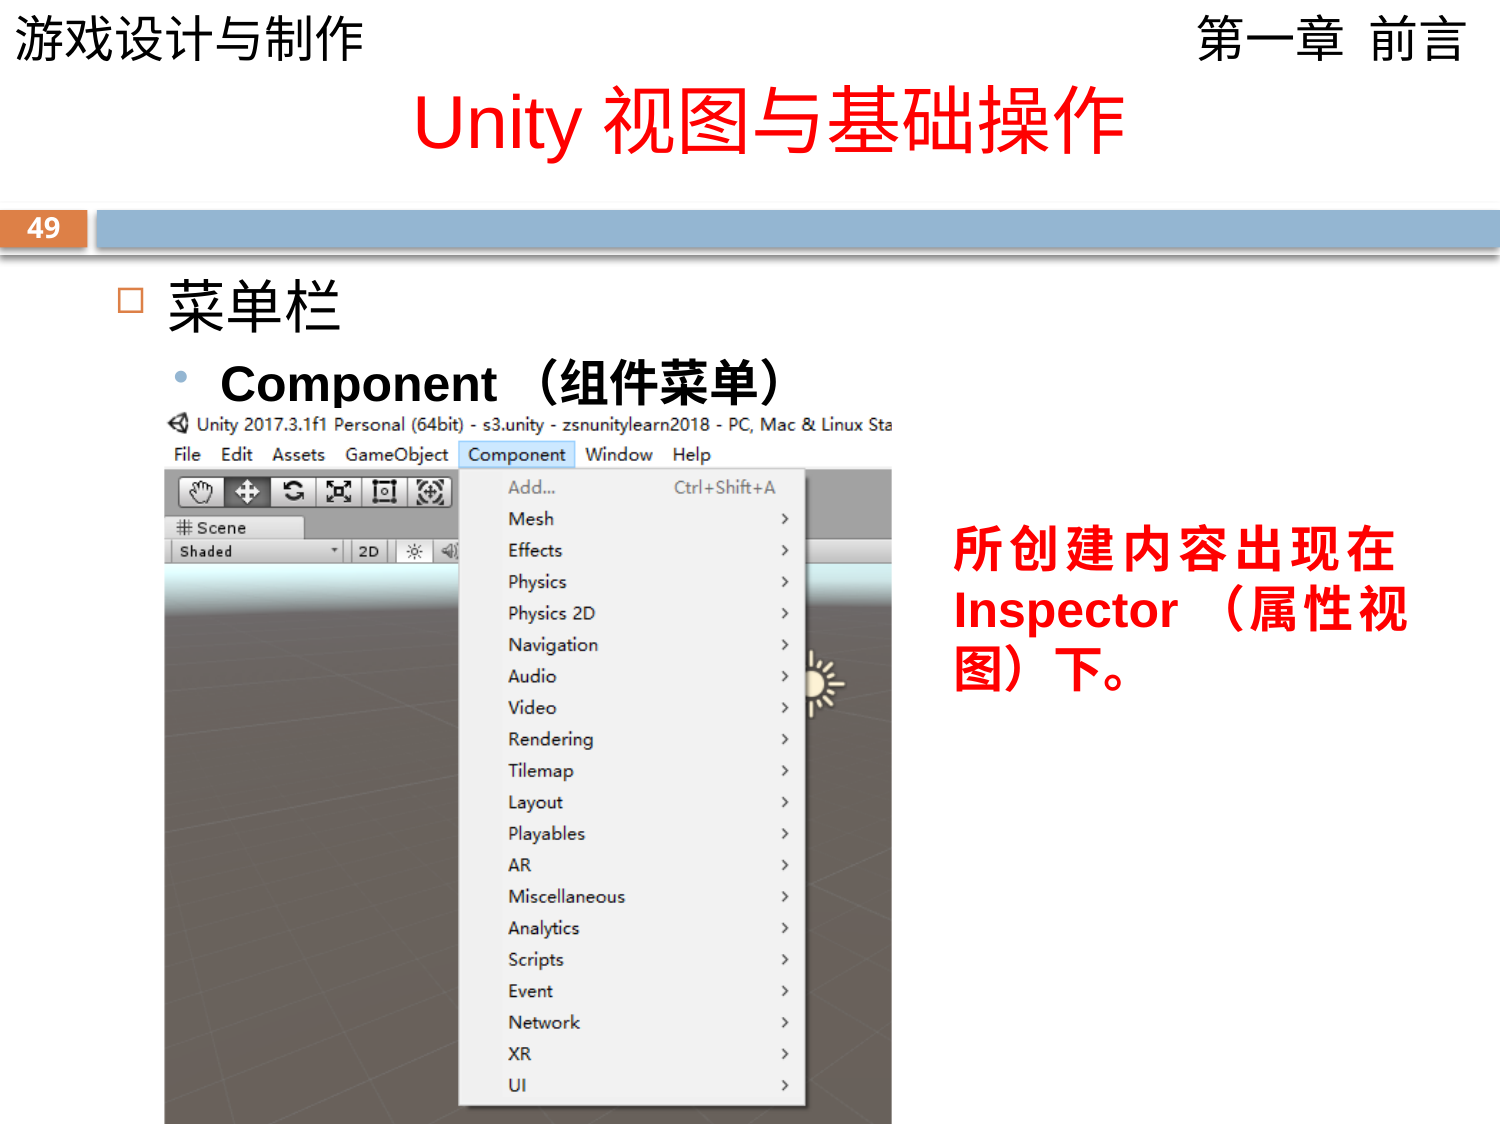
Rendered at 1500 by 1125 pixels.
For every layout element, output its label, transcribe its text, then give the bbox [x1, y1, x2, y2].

title Unity视图与基础操作 [100, 37, 1438, 200]
slide_number 49 [0, 208, 88, 249]
picture [163, 408, 892, 1124]
list 菜单栏 Component（组件菜单） [100, 262, 1438, 1000]
text_box 所创建内容出现在Inspector（属性视图）下。 [938, 509, 1424, 705]
